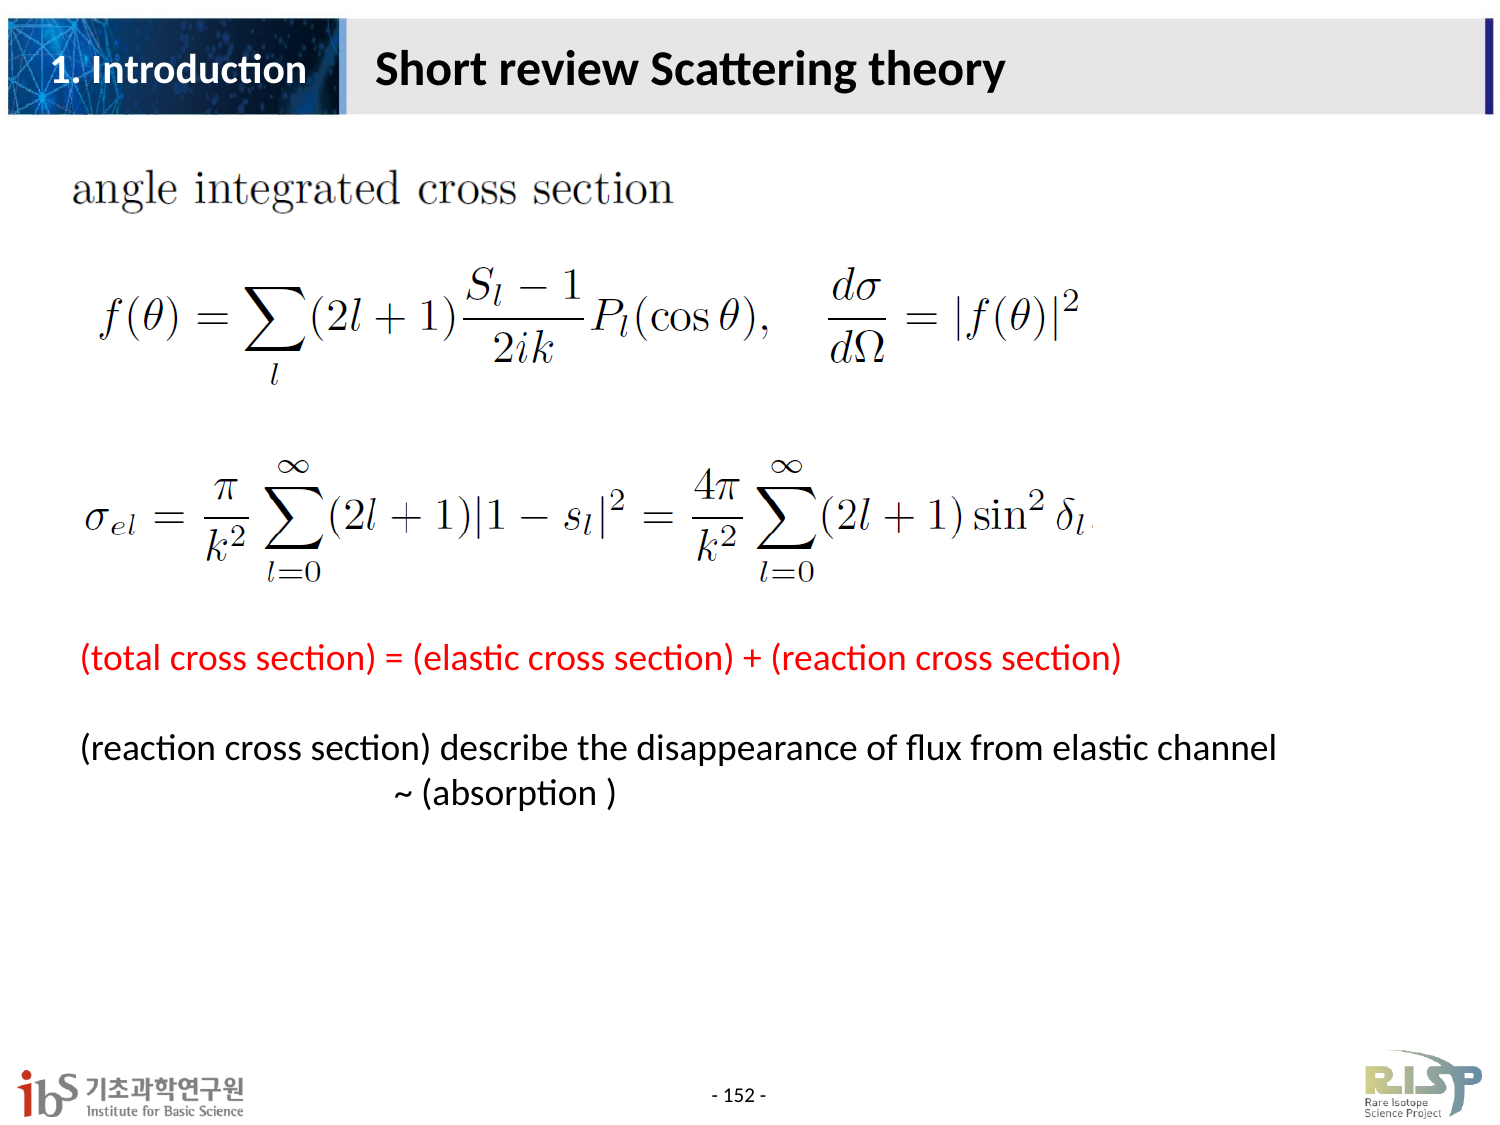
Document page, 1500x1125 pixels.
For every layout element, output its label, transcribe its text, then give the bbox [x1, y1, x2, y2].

picture [2, 10, 1500, 130]
picture [1364, 1049, 1482, 1119]
picture [64, 153, 680, 223]
picture [64, 431, 1093, 602]
picture [17, 1070, 243, 1117]
picture [88, 240, 1105, 409]
text_box (total cross section) = (elastic cross section) + (reaction cross section) (reaction cross section) describe the disappearance of flux from elastic channel ~ (absorption ) [64, 625, 1306, 821]
